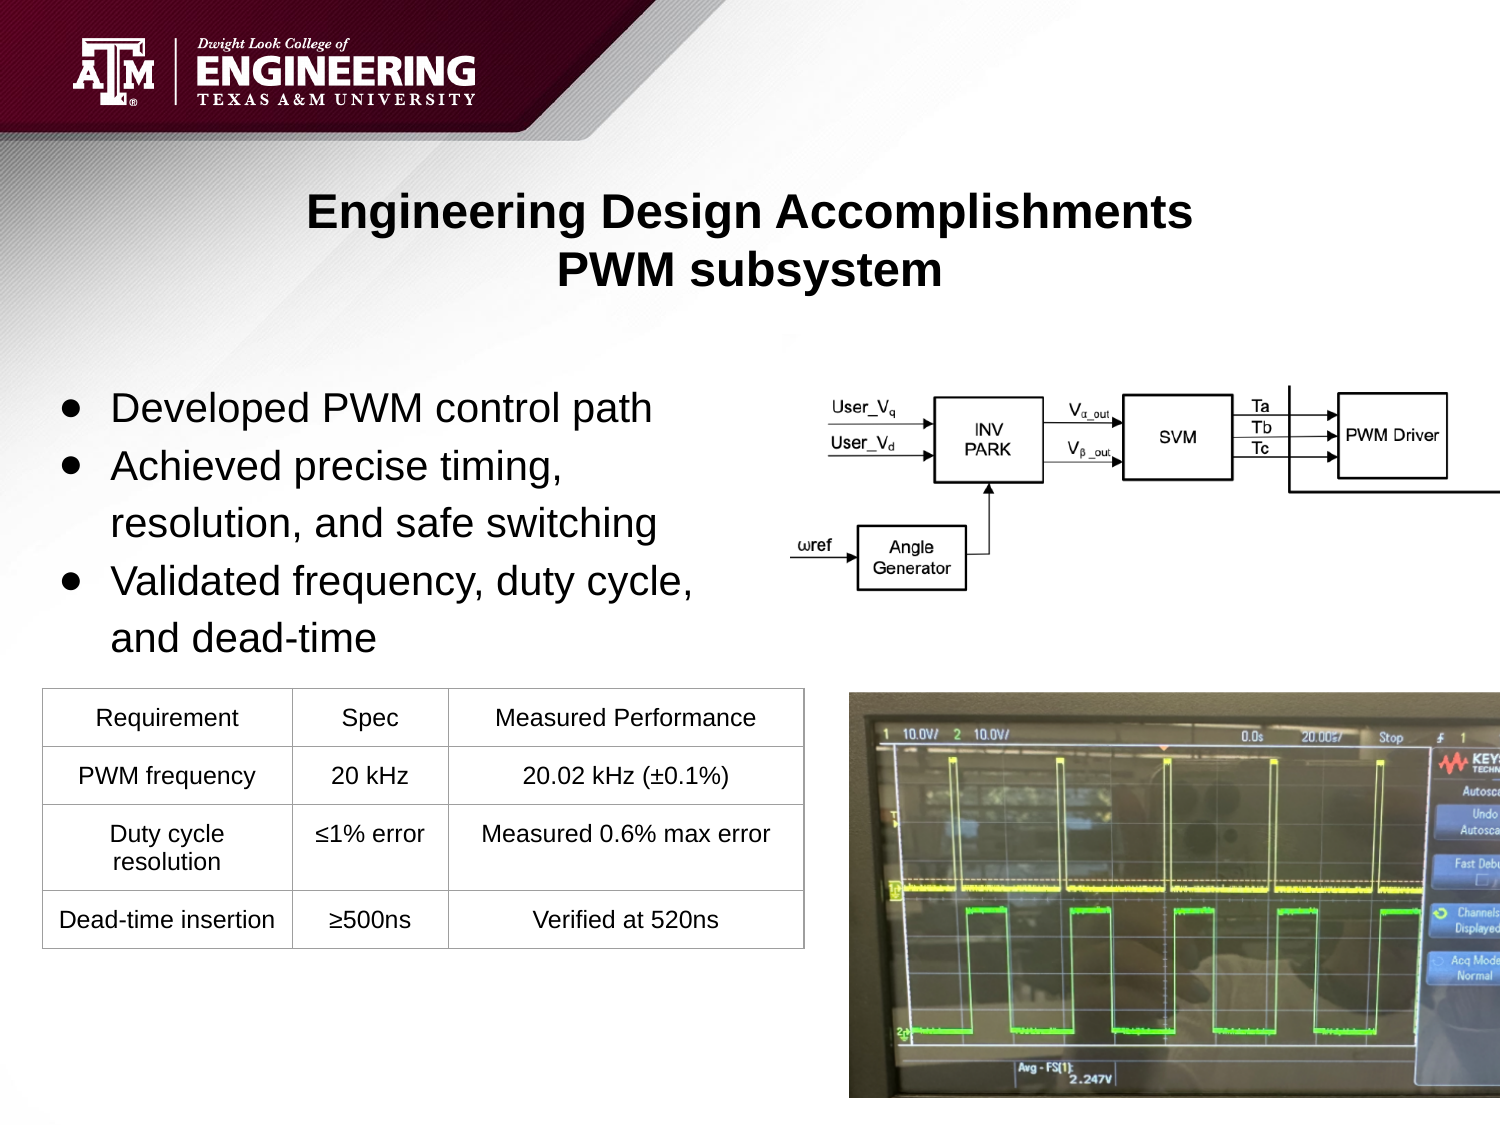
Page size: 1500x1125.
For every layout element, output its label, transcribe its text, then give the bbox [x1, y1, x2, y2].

table_cell ≤1% error [293, 805, 448, 890]
table_header Requirement [43, 689, 292, 746]
table_cell Duty cycle resolution [43, 805, 292, 890]
table_header Measured Performance [449, 689, 803, 746]
picture [0, 0, 1500, 1125]
table_cell 20.02 kHz (±0.1%) [449, 747, 803, 804]
table_cell Verified at 520ns [449, 891, 803, 948]
title Engineering Design Accomplishments PWM subsystem [75, 172, 1425, 304]
table_cell Measured 0.6% max error [449, 805, 803, 890]
table_cell ≥500ns [293, 891, 448, 948]
list Developed PWM control path Achieved precise timing, resolution, and safe switching Validated frequency, duty cycle, and dead-time [20, 365, 776, 767]
table_header Spec [293, 689, 448, 746]
table_cell PWM frequency [43, 747, 292, 804]
table_cell 20 kHz [293, 747, 448, 804]
table_cell Dead-time insertion [43, 891, 292, 948]
